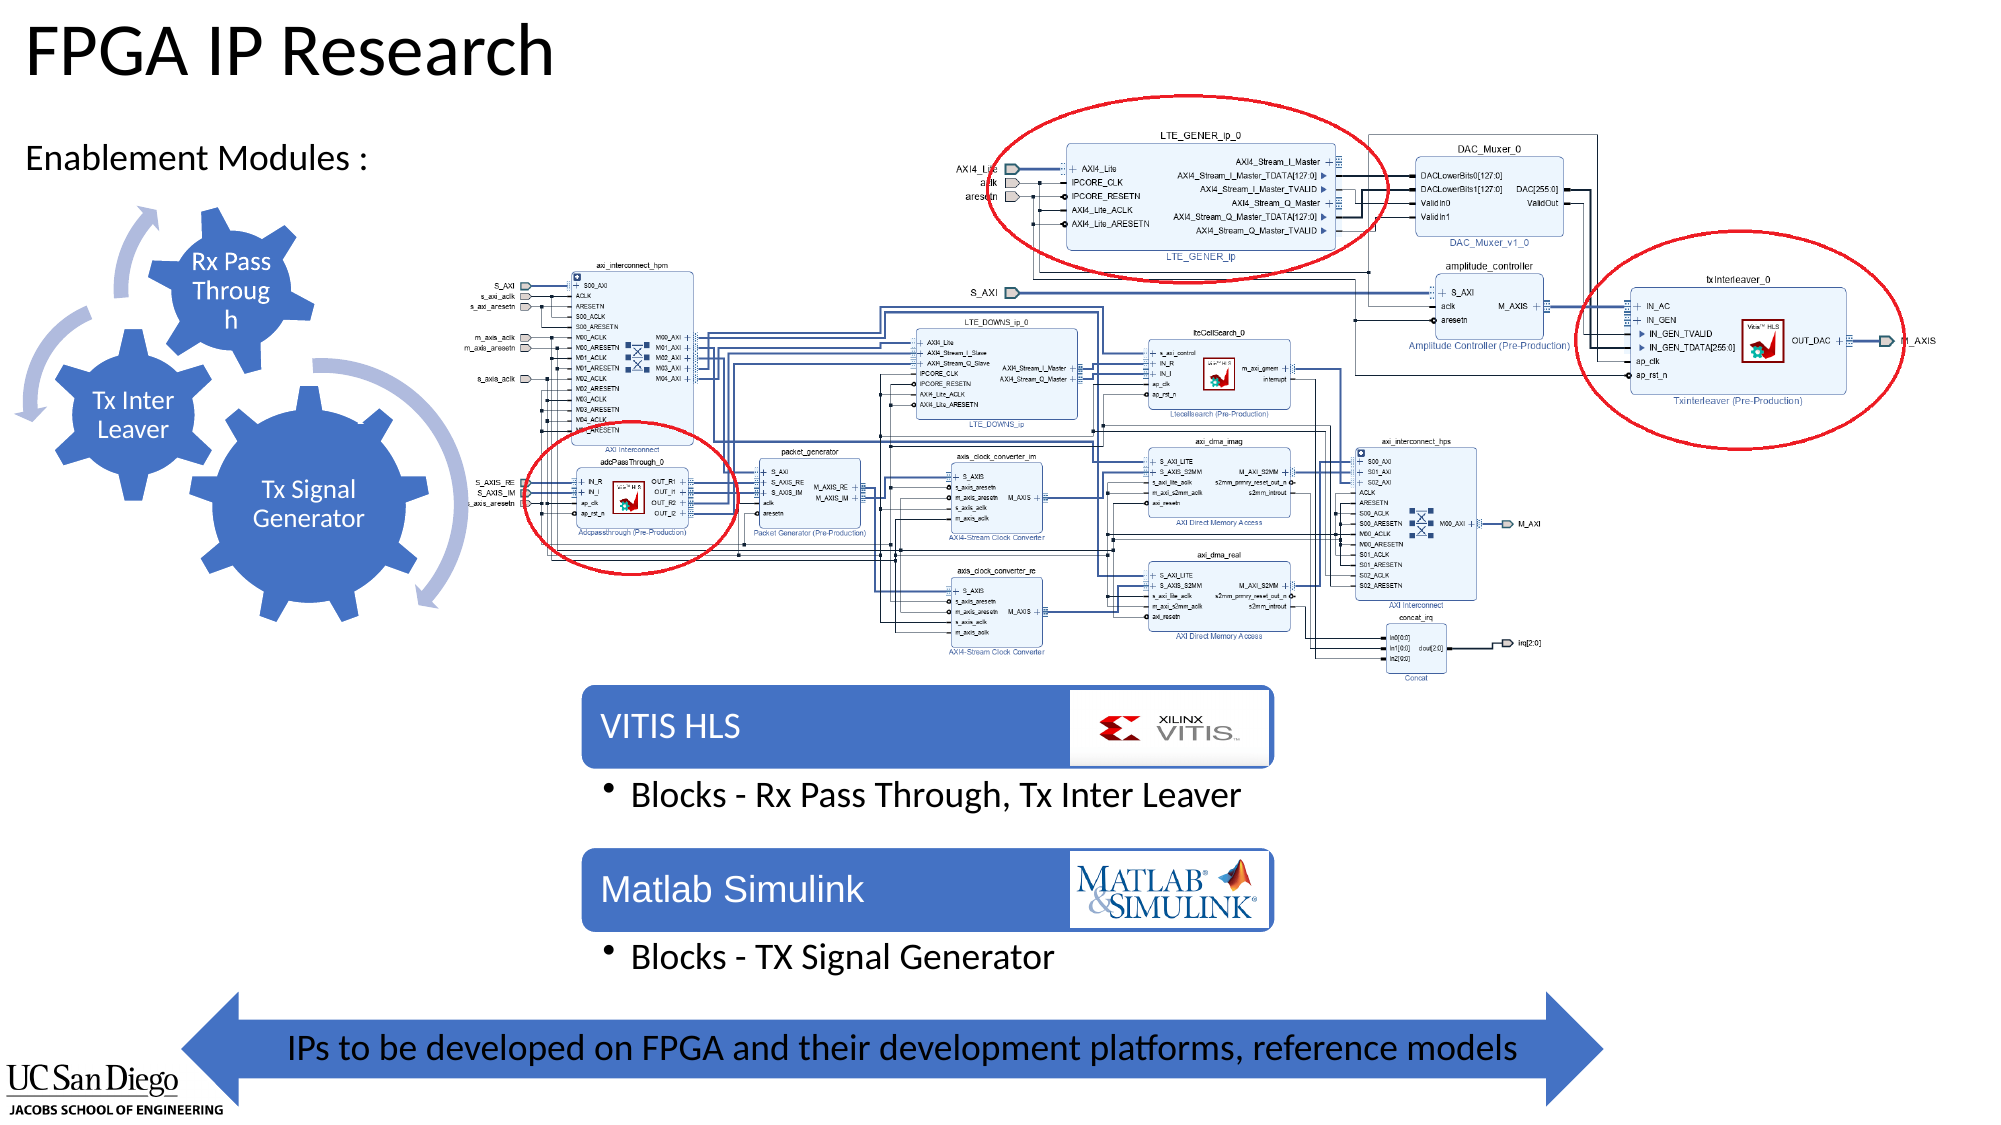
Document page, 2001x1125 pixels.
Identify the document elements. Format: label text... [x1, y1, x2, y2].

picture [1070, 689, 1270, 767]
text_box Enablement Modules : [10, 122, 410, 182]
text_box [580, 683, 1276, 1011]
picture [457, 73, 1990, 703]
text_box [174, 981, 1610, 1117]
text_box IPs to be developed on FPGA and their development platforms, reference models [272, 1015, 1557, 1076]
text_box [0, 183, 435, 629]
text_box FPGA IP Research [10, 39, 1970, 100]
picture [6, 1064, 223, 1115]
picture [1070, 851, 1270, 929]
